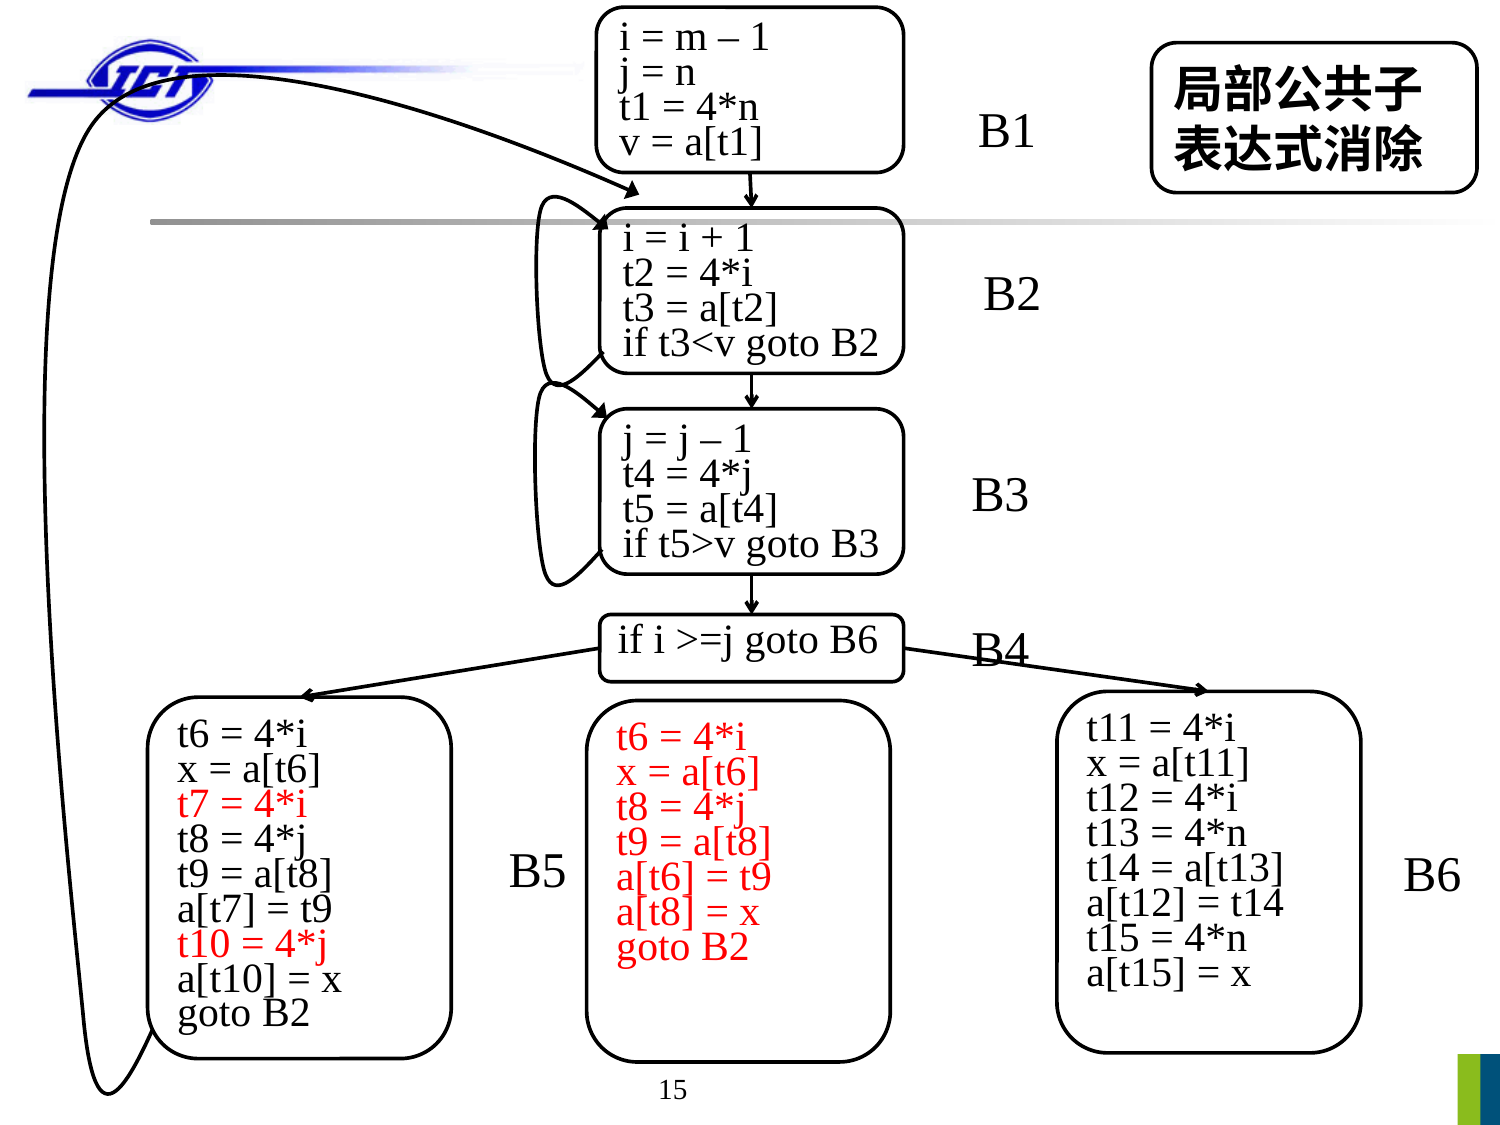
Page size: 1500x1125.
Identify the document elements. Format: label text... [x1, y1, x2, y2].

text_box t11 = 4*i x = a[t11] t12 = 4*i t13 = 4*n t14 = a[t13] a[t12] = t14 t15 = 4*n a[t15] = x [1056, 691, 1361, 1053]
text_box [749, 172, 753, 209]
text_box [903, 647, 1210, 692]
text_box [536, 196, 609, 385]
text_box j = j – 1 t4 = 4*j t5 = a[t4] if t5>v goto B3 [600, 408, 904, 575]
text_box t6 = 4*i x = a[t6] t8 = 4*j t9 = a[t8] a[t6] = t9 a[t8] = x goto B2 [586, 700, 891, 1062]
picture [144, 76, 460, 125]
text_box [299, 647, 600, 698]
text_box i = m – 1 j = n t1 = 4*n v = a[t1] [596, 7, 904, 173]
text_box B4 [956, 609, 1045, 646]
text_box B1 [963, 90, 1052, 165]
text_box B3 [956, 453, 1045, 529]
text_box i = i + 1 t2 = 4*i t3 = a[t2] if t3<v goto B2 [601, 207, 904, 374]
text_box if i >=j goto B6 [599, 614, 904, 682]
text_box B6 [1388, 834, 1477, 910]
text_box B5 [493, 829, 582, 905]
text_box [44, 74, 640, 1095]
picture [24, 36, 596, 125]
text_box [534, 382, 608, 586]
text_box 局部公共子表达式消除 [1151, 42, 1478, 193]
text_box t6 = 4*i x = a[t6] t7 = 4*i t8 = 4*j t9 = a[t8] a[t7] = t9 t10 = 4*j a[t10] = x goto B2 [147, 697, 452, 1059]
text_box B2 [968, 252, 1057, 328]
